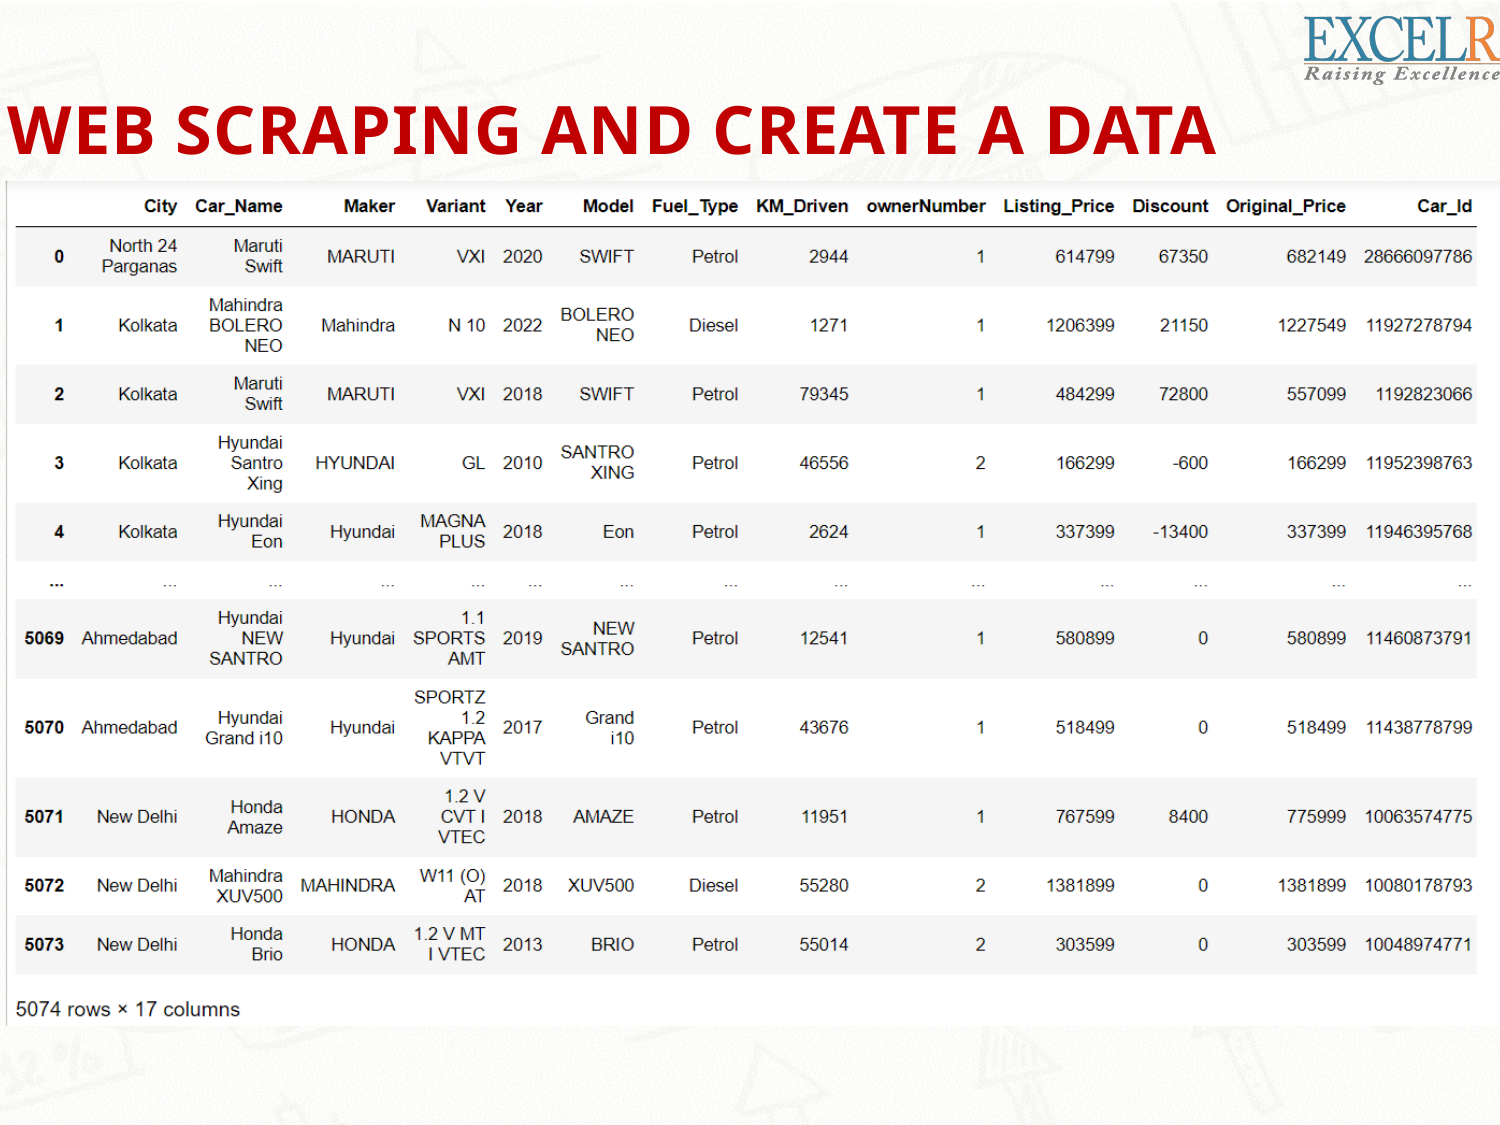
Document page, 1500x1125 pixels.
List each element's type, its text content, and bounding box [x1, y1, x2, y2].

text_box WEB SCRAPING AND CREATE A DATA FRAME [5, 85, 1465, 181]
picture [0, 0, 1500, 1125]
